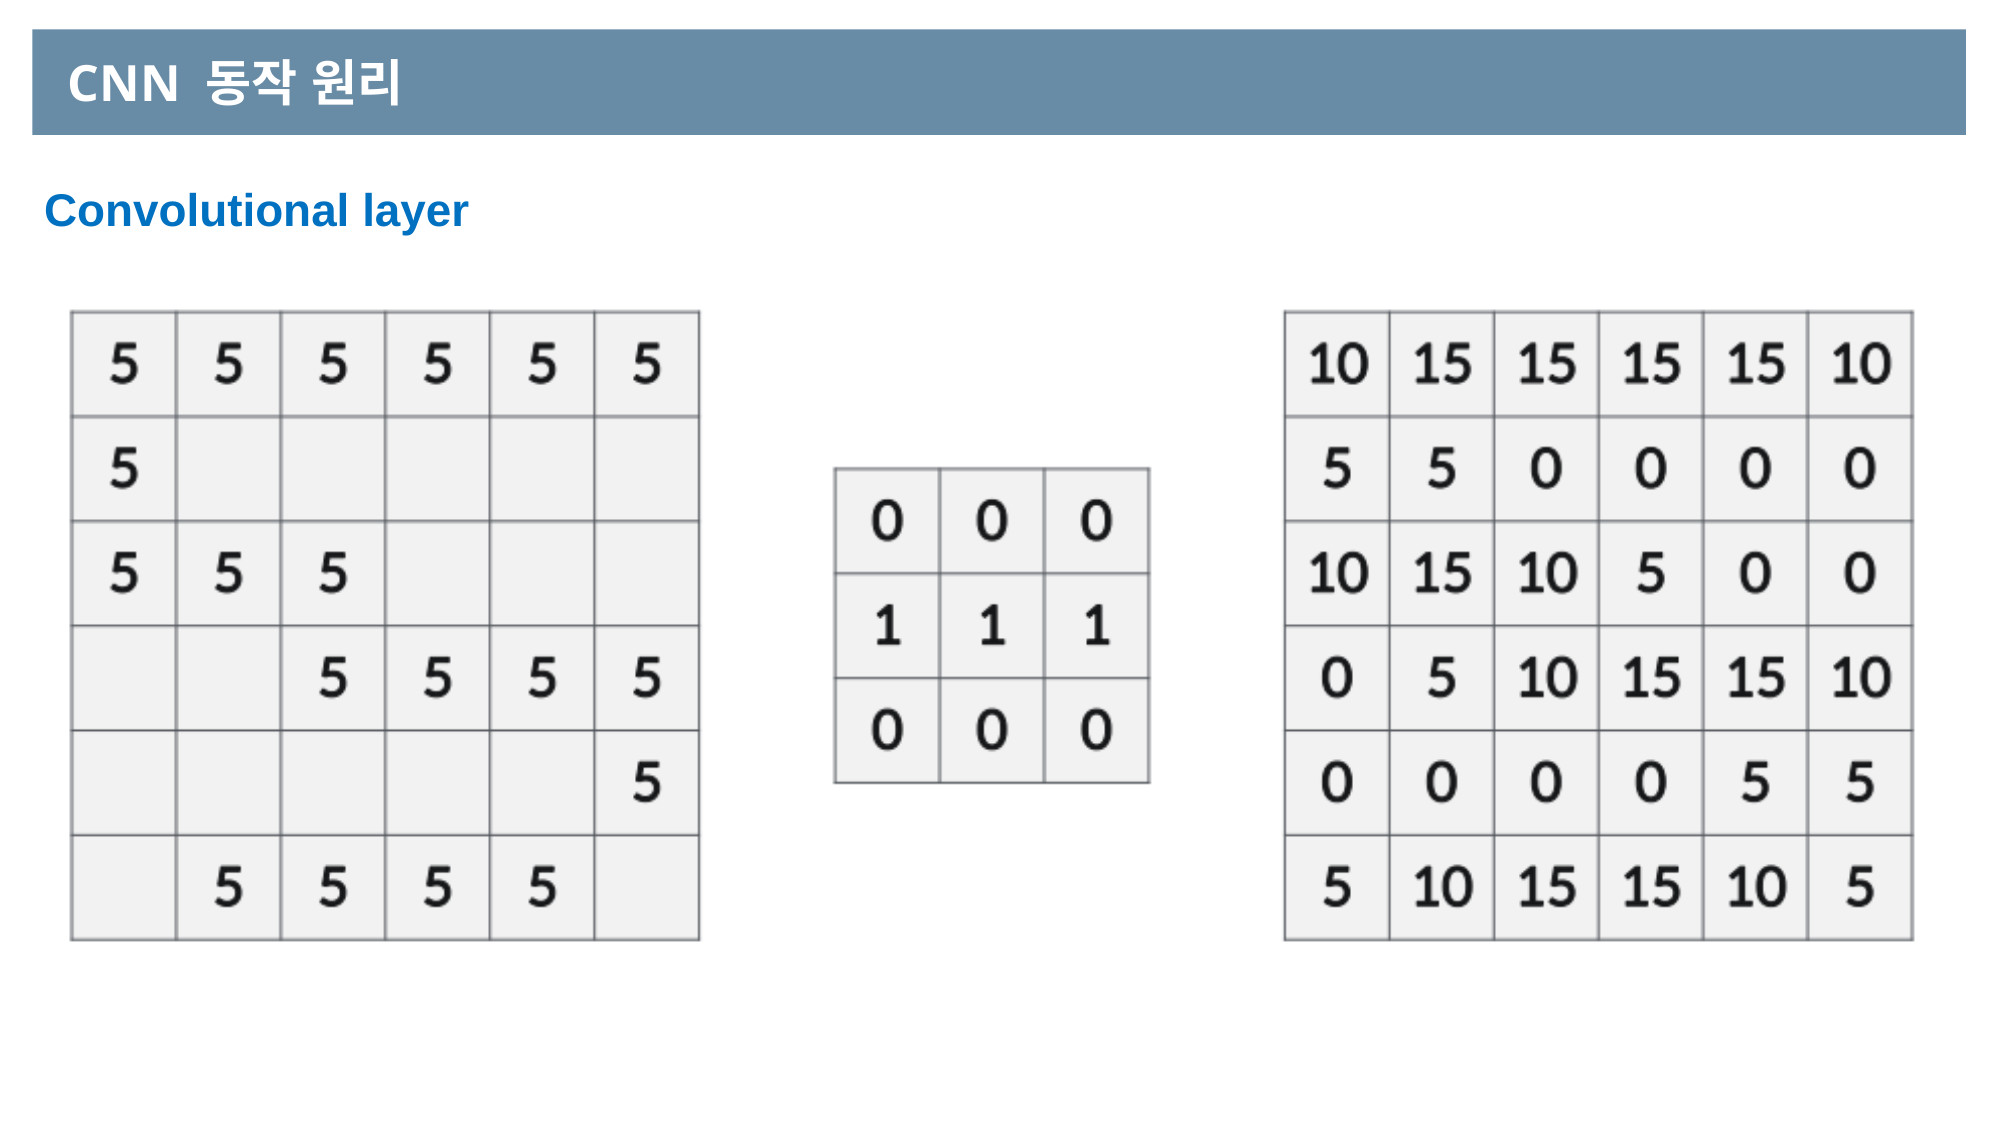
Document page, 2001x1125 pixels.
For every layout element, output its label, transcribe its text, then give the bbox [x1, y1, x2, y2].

text_box CNN 동작 원리 [67, 51, 405, 112]
text_box [32, 29, 1966, 135]
text_box Convolutional layer [44, 170, 470, 237]
picture [38, 280, 1955, 972]
